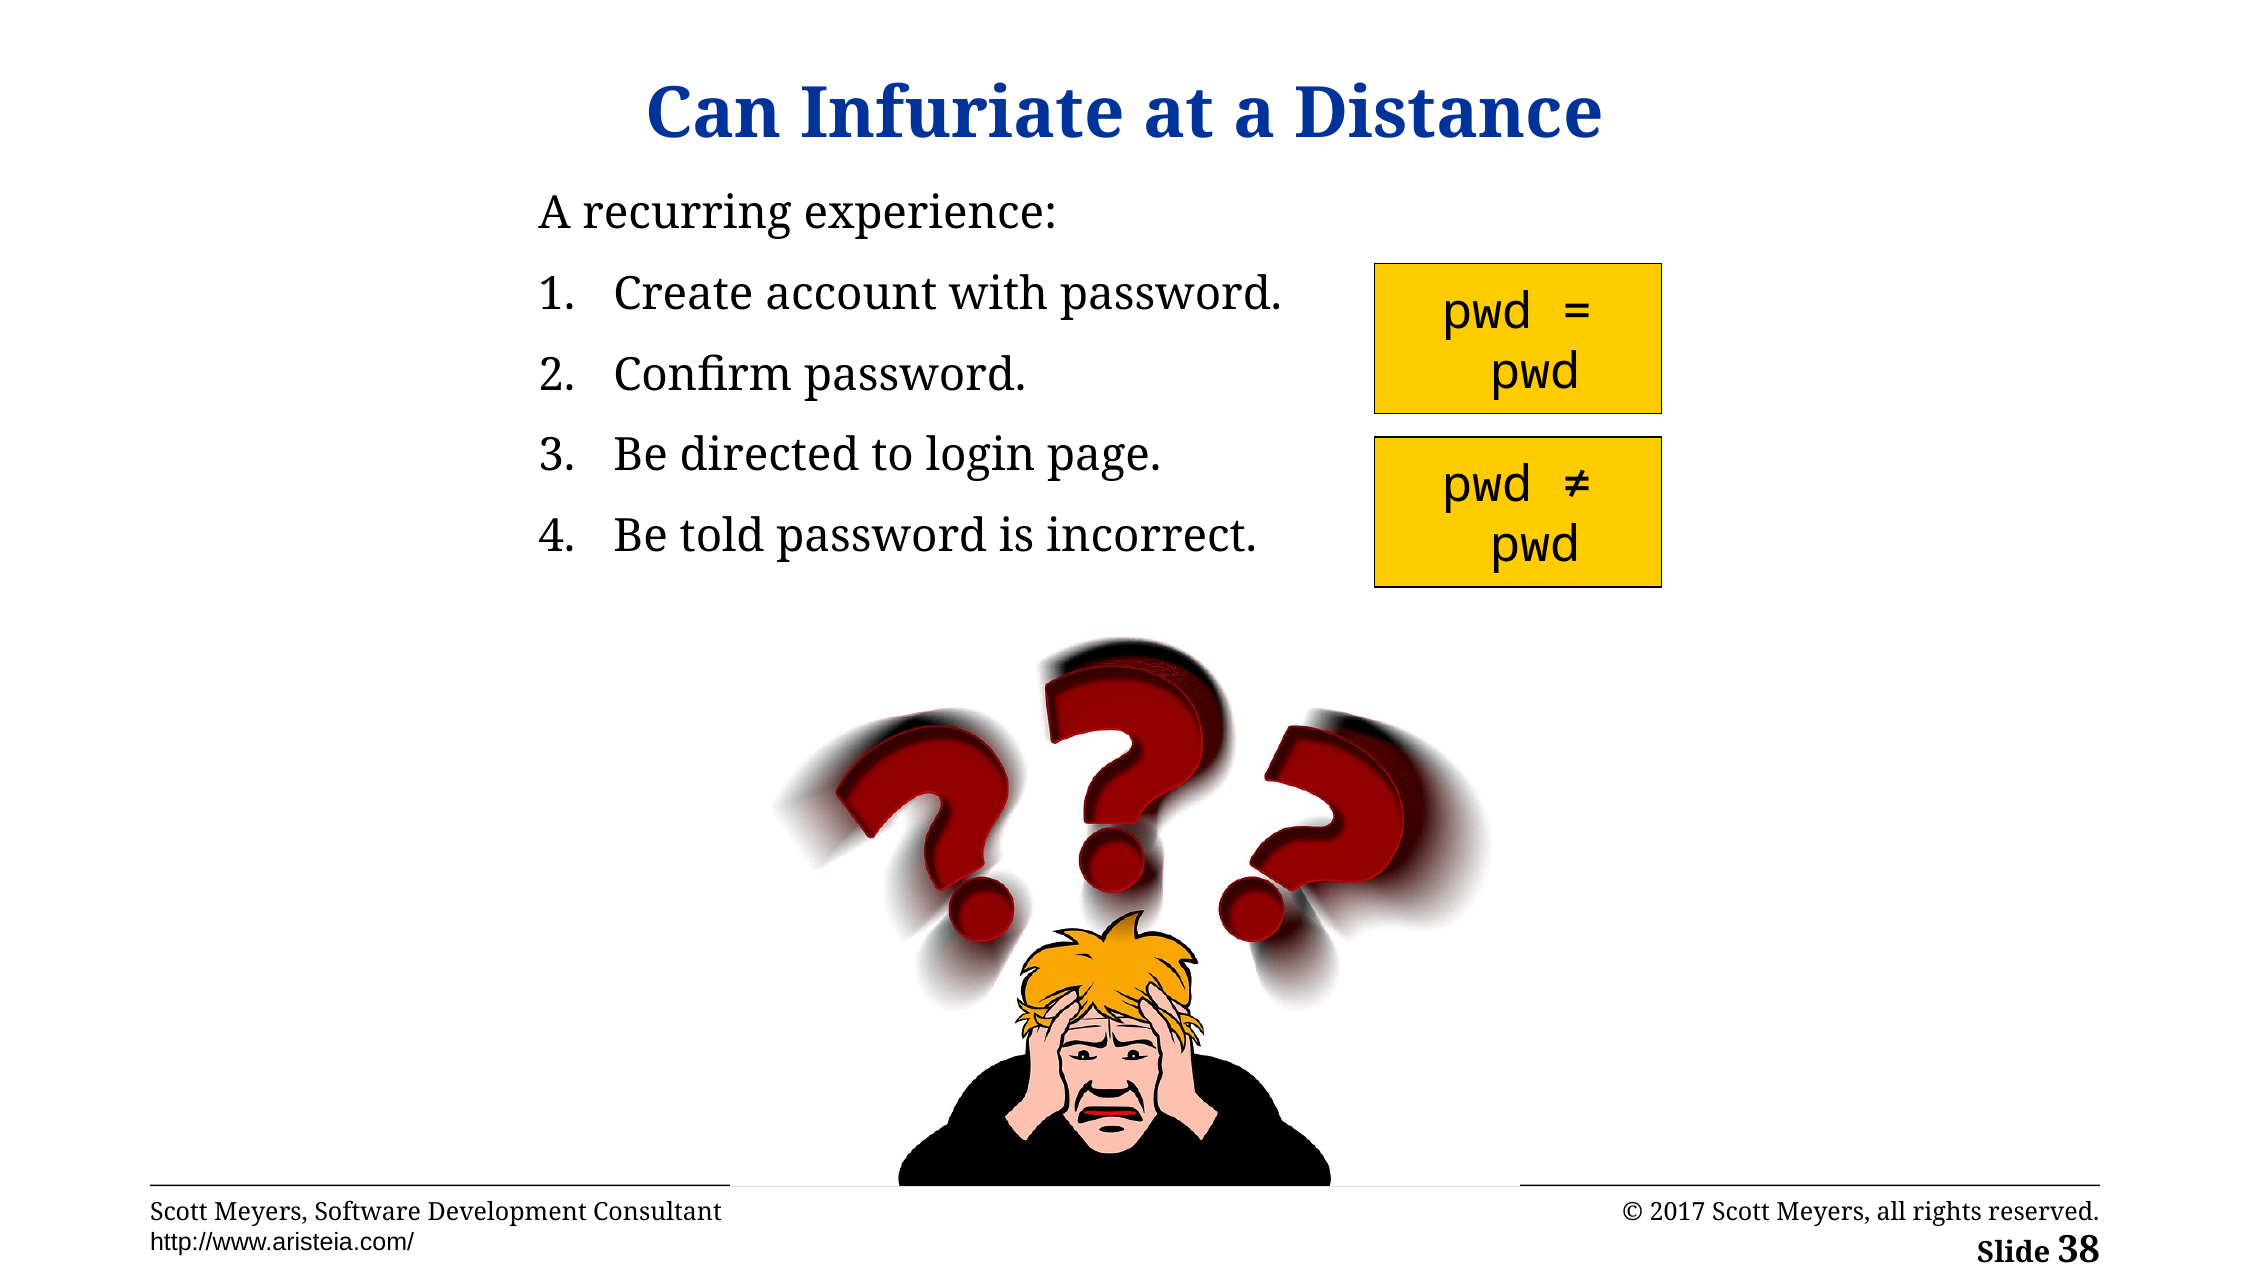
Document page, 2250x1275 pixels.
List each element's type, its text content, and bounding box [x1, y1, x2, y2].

list A recurring experience: Create account with password. Confirm password. Be directed to login page. Be told password is incorrect. [538, 189, 1682, 566]
text_box pwd ≠ pwd [1374, 436, 1662, 587]
title Can Infuriate at a Distance [150, 66, 2100, 153]
footer Scott Meyers, Software Development Consultant http://www.aristeia.com/ [150, 1195, 1220, 1256]
slide_number © 2017 Scott Meyers, all rights reserved. Slide 38 [1304, 1195, 2100, 1270]
text_box pwd = pwd [1374, 263, 1662, 414]
picture [730, 628, 1520, 1186]
